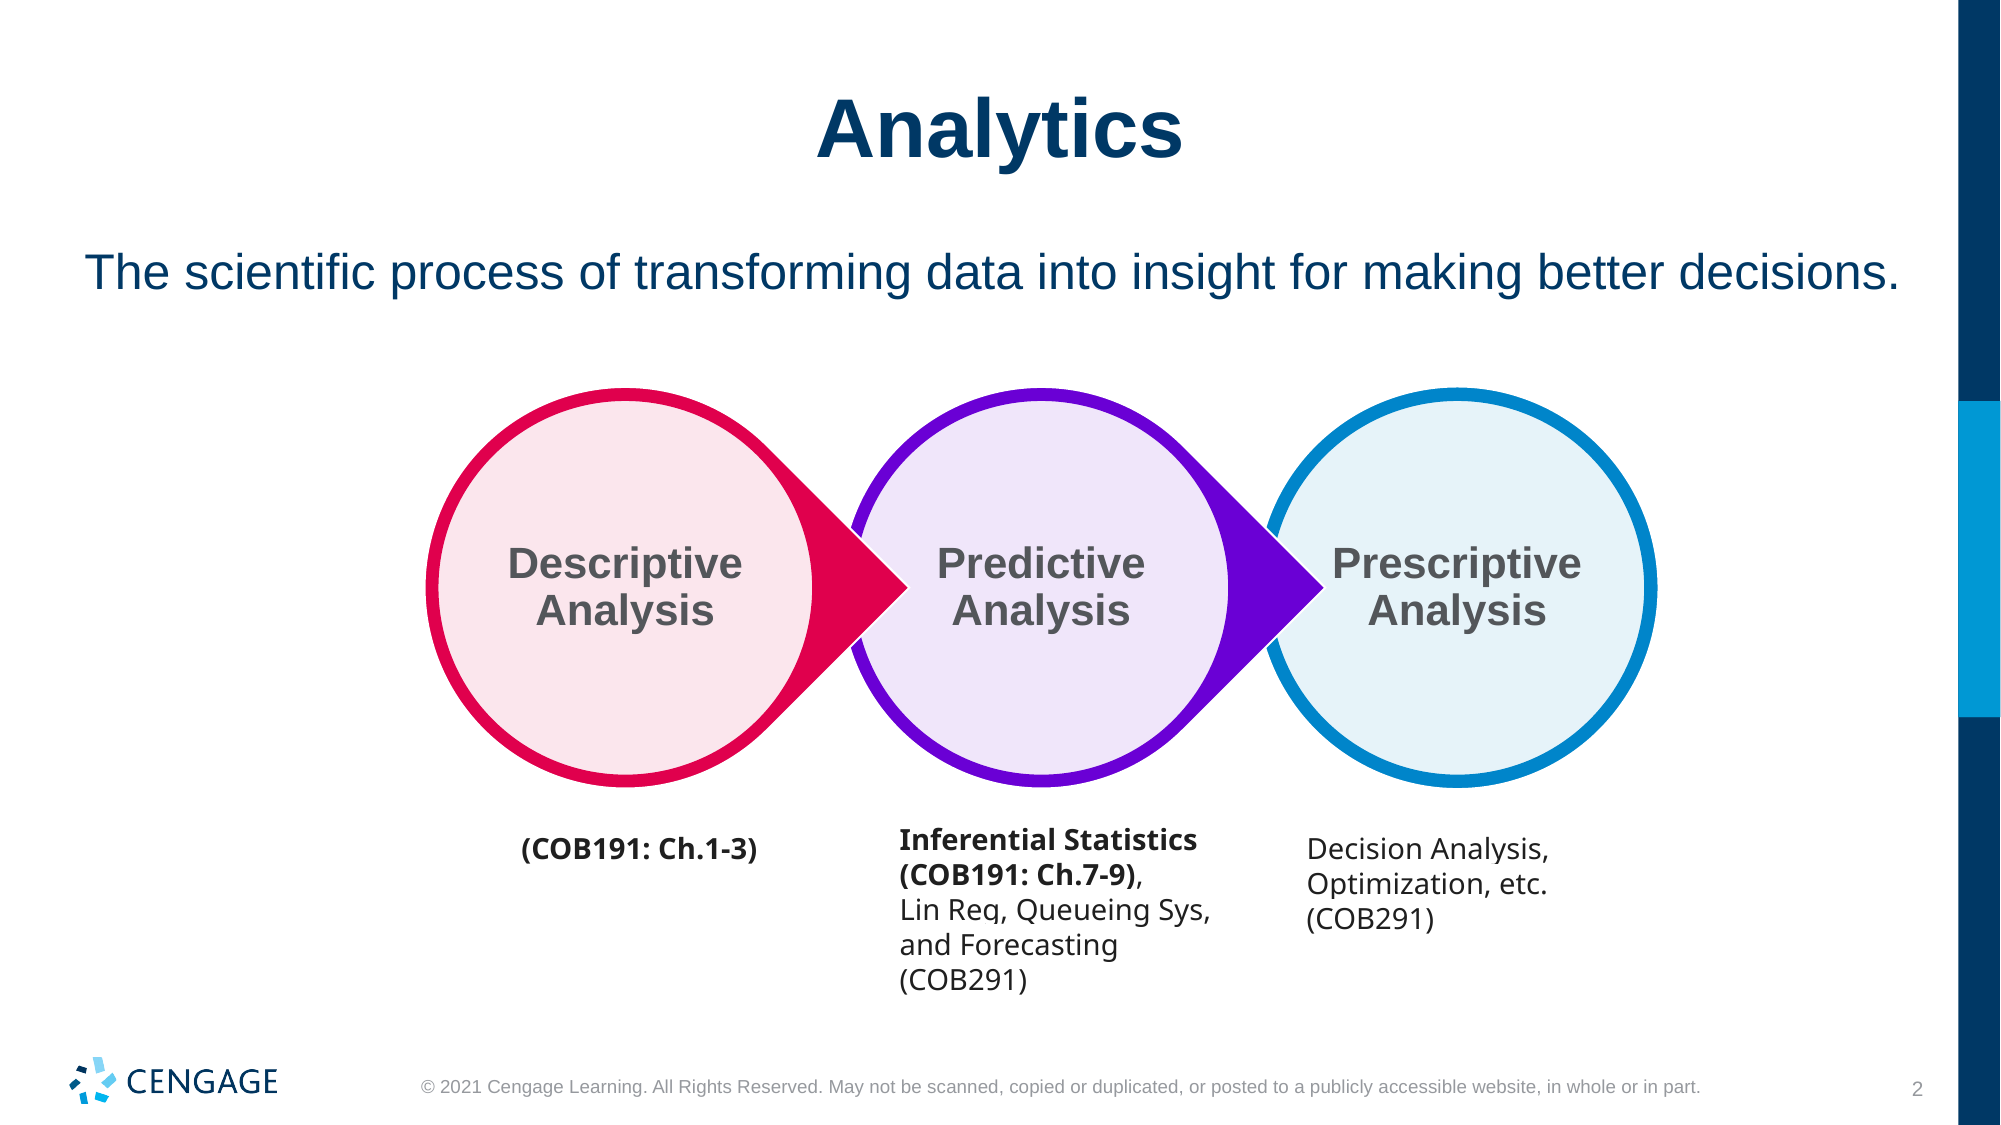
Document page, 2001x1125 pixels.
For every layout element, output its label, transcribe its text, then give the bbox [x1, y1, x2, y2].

list The scientific process of transforming data into insight for making better decisions. [1667, 232, 1931, 379]
picture [69, 1057, 277, 1104]
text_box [333, 143, 1667, 1033]
title Analytics [78, 77, 1923, 232]
list The scientific process of transforming data into insight for making better decisions. [69, 232, 333, 379]
